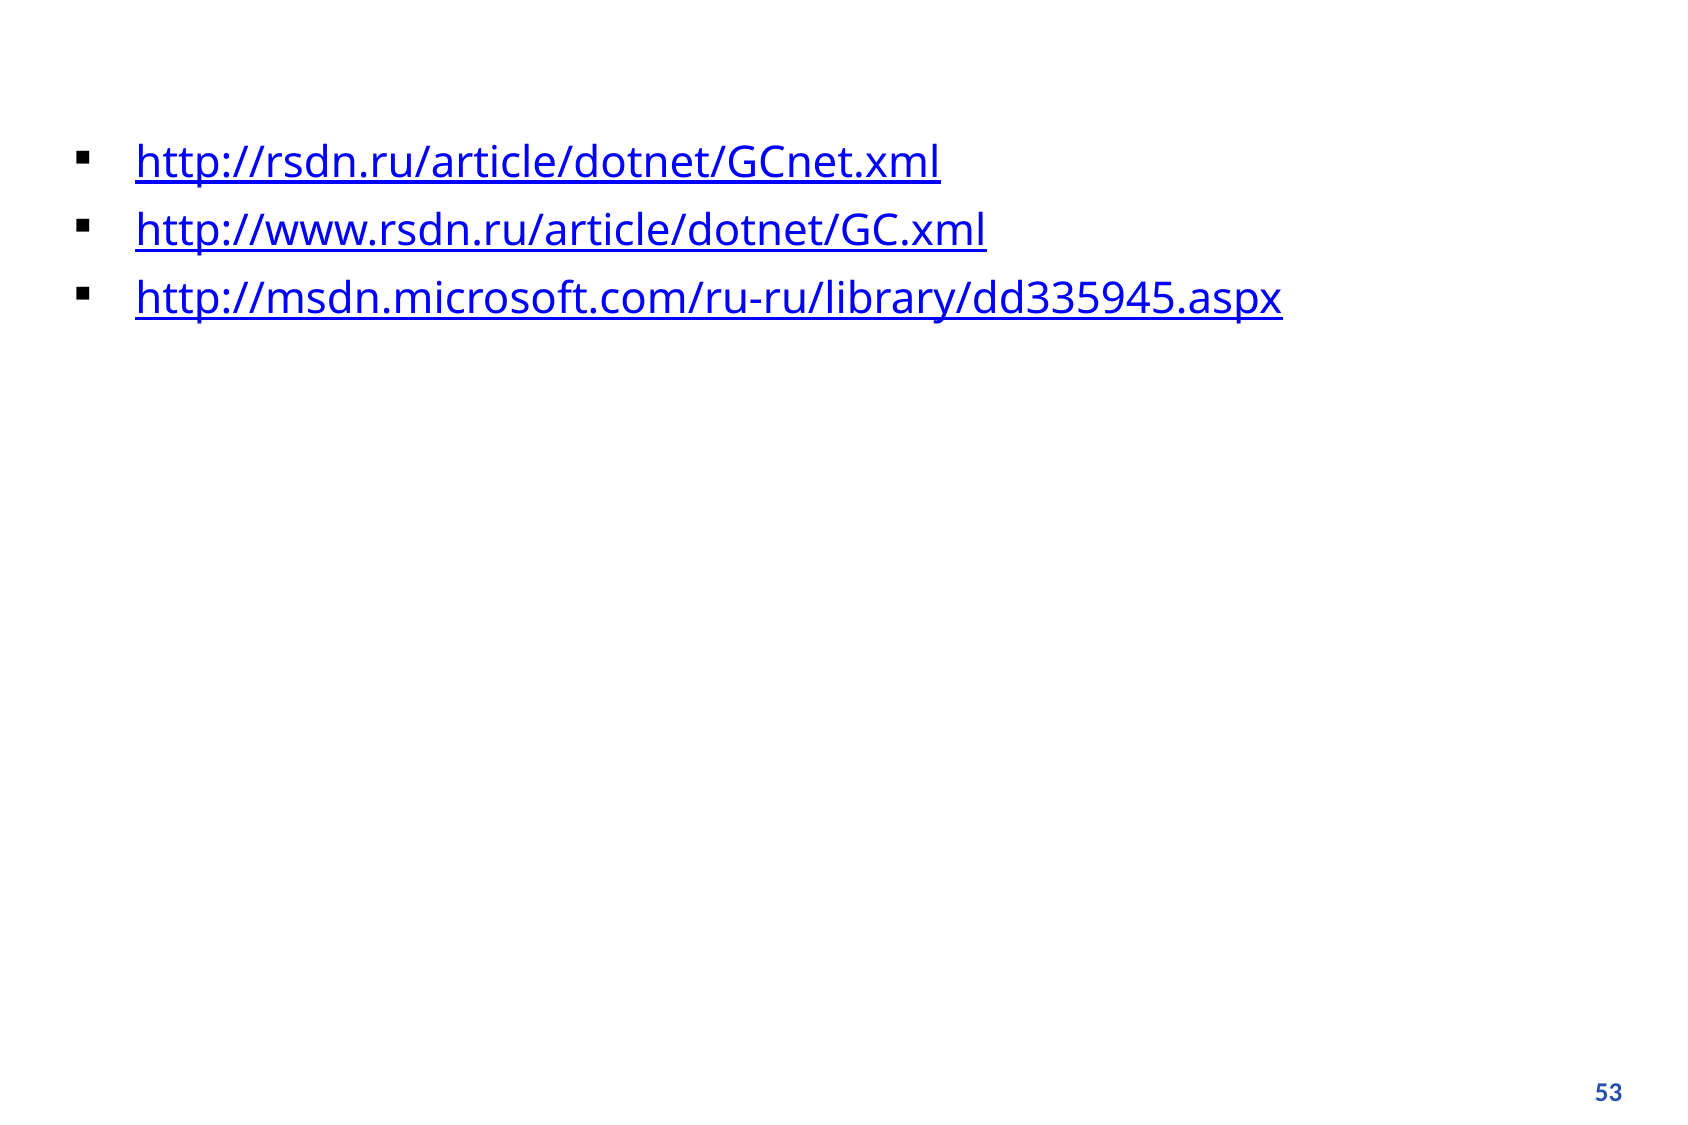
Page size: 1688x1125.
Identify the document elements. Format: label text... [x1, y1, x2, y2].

list http://rsdn.ru/article/dotnet/GCnet.xml http://www.rsdn.ru/article/dotnet/GC.xml http://msdn.microsoft.com/ru-ru/library/dd335945.aspx [56, 124, 1646, 1001]
